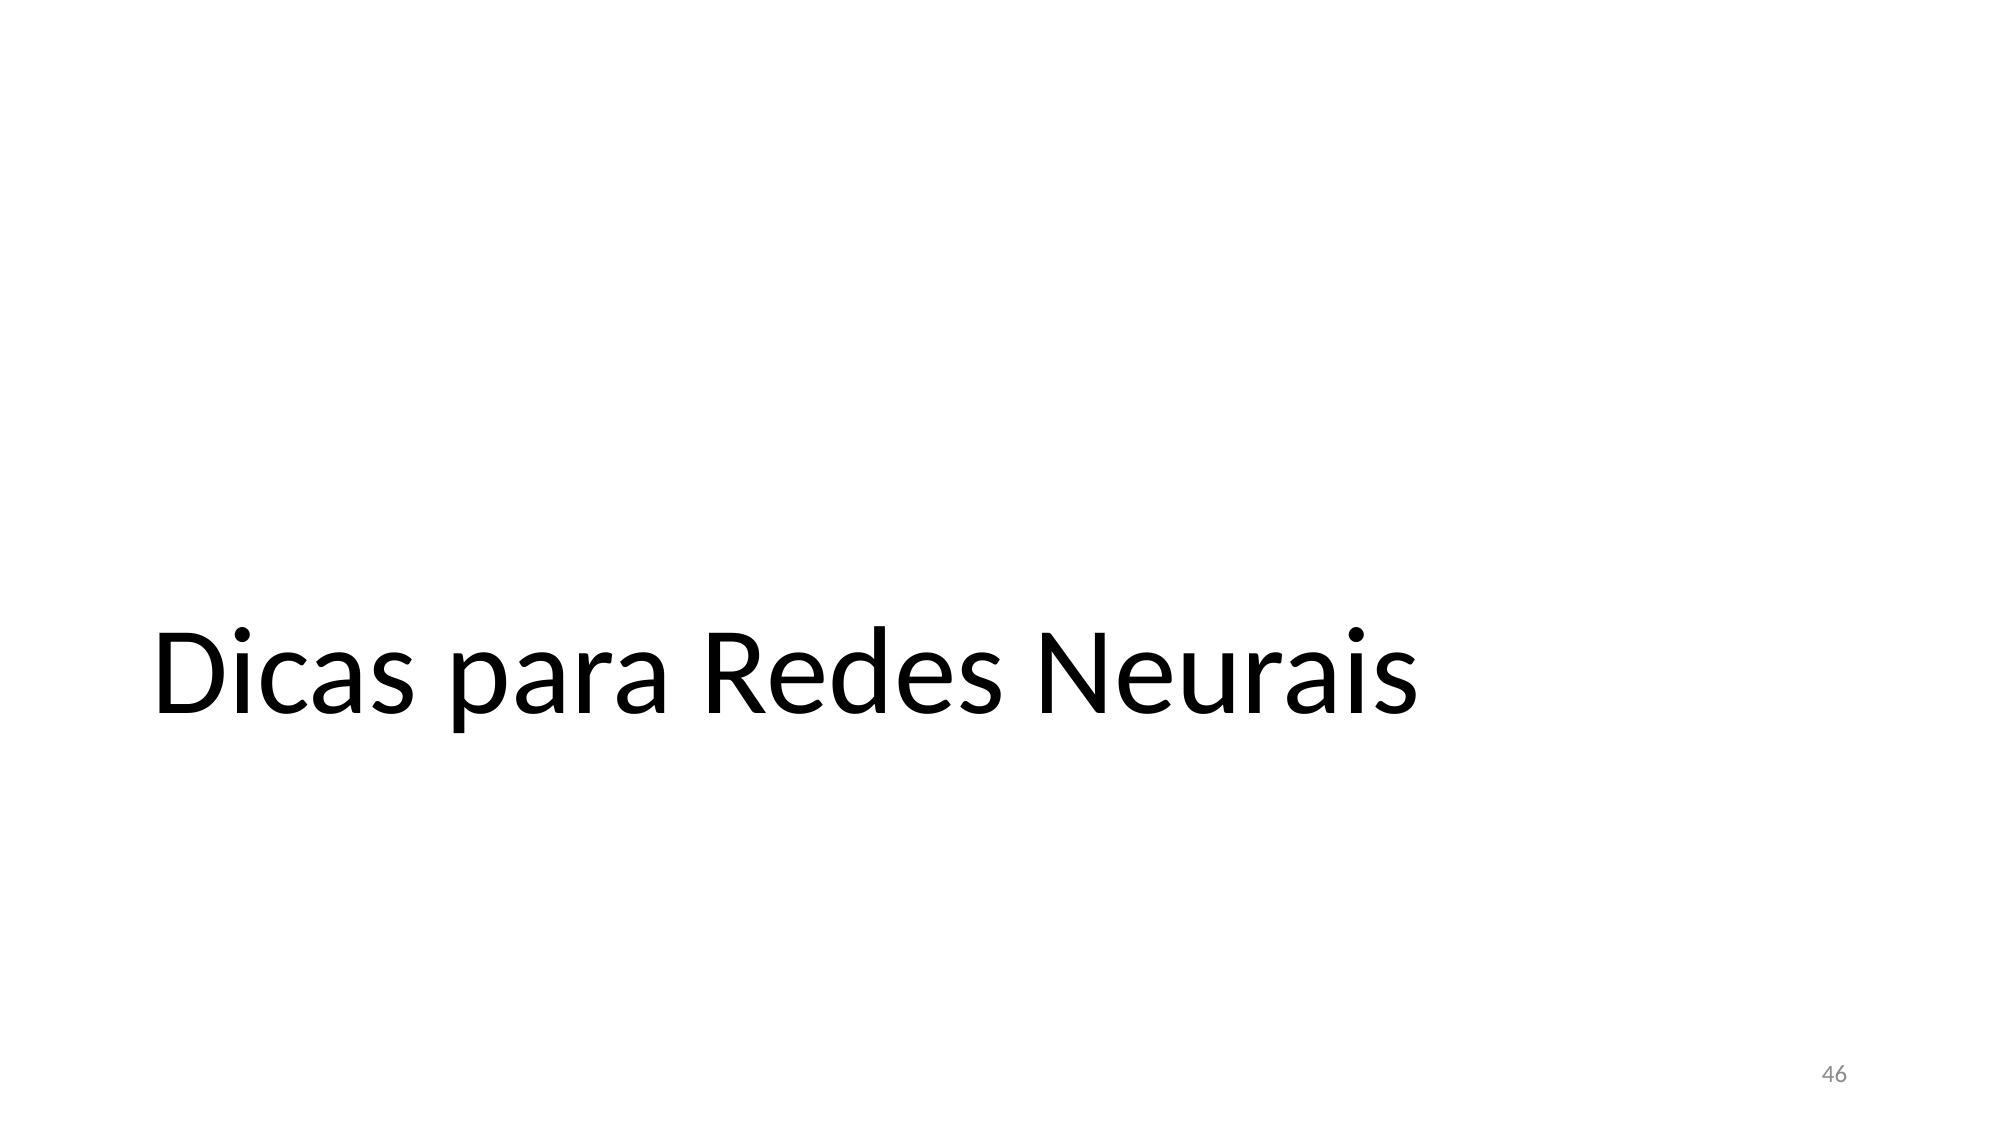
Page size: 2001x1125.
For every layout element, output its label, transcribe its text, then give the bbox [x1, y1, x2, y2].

title Dicas para Redes Neurais [136, 280, 1862, 749]
slide_number 46 [1412, 1042, 1863, 1103]
